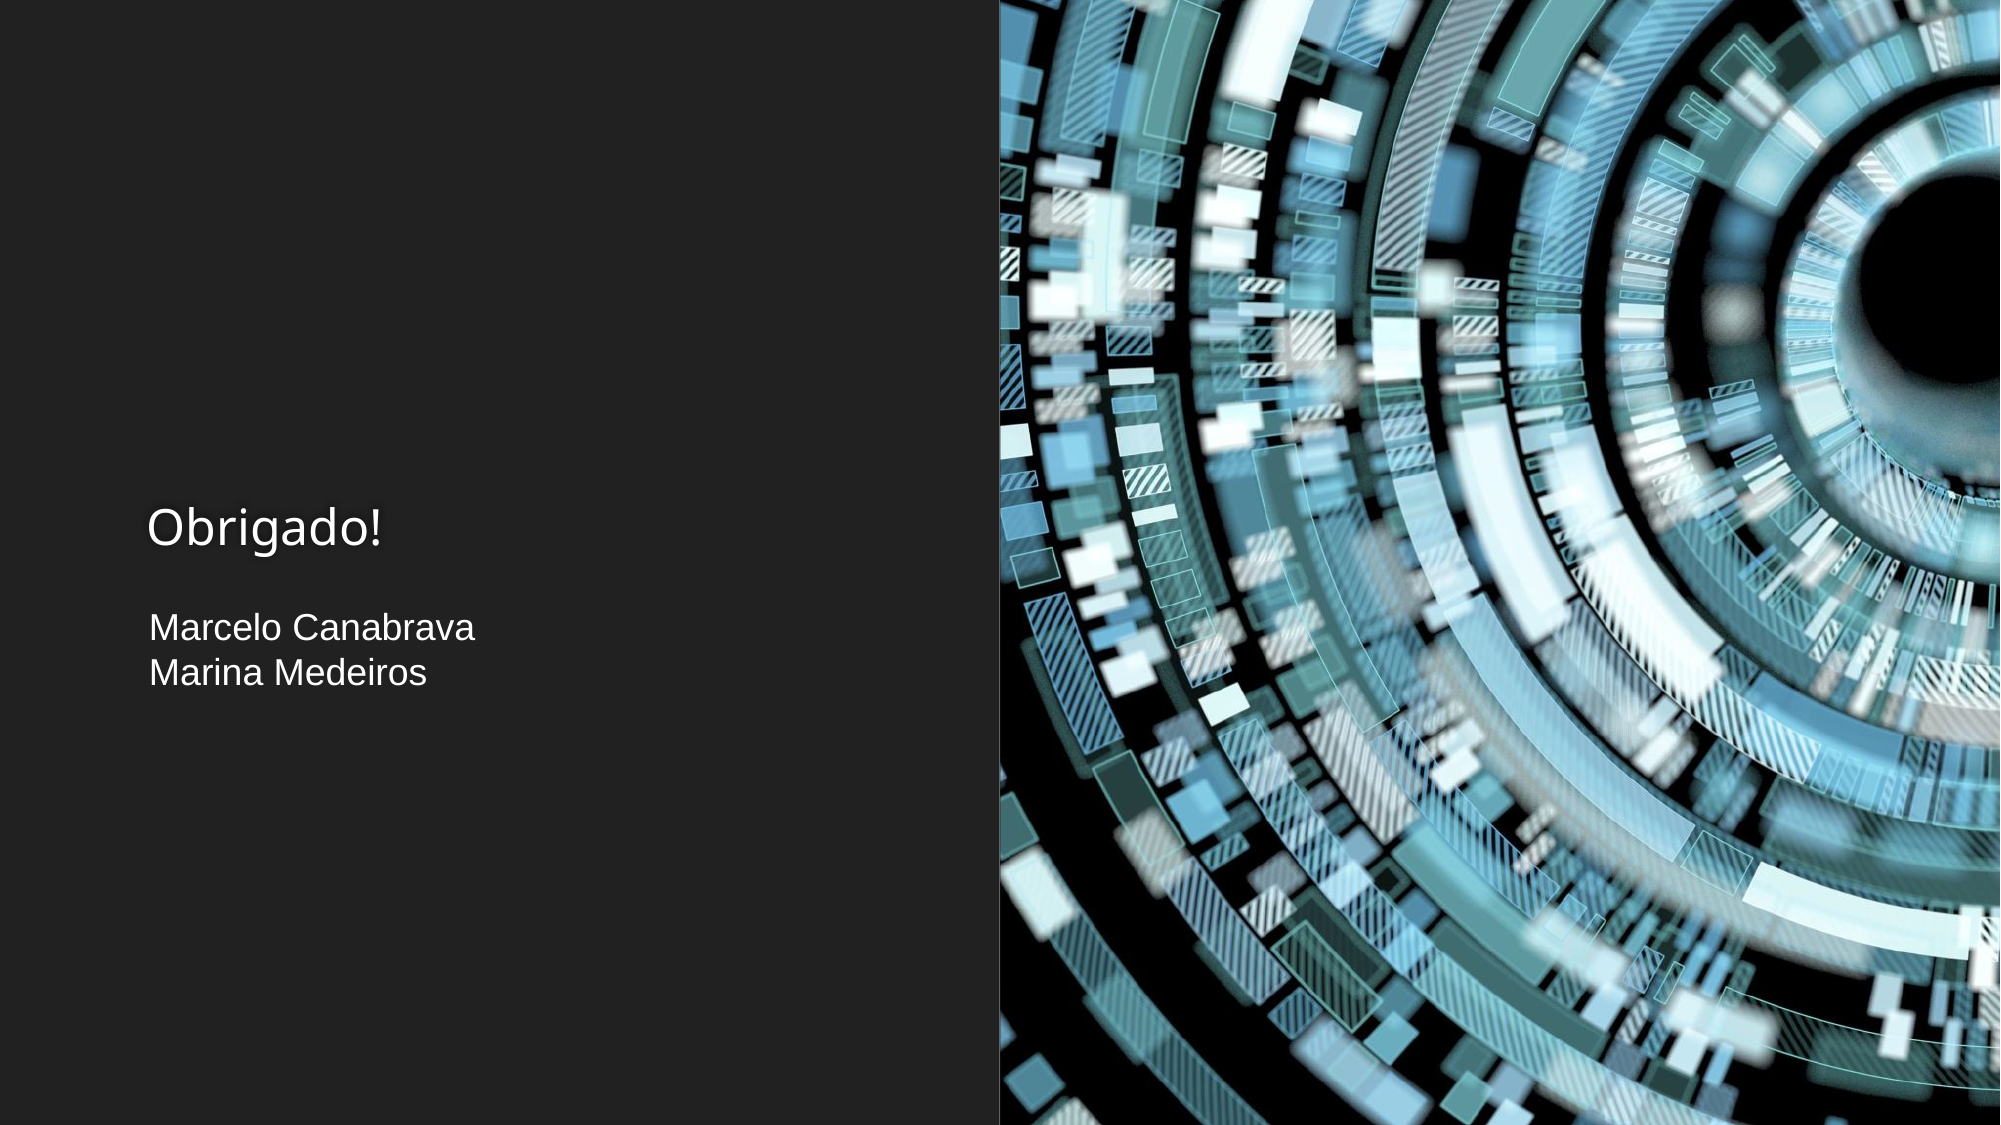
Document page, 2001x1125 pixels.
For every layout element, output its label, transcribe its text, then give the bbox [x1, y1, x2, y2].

text_box Marcelo Canabrava Marina Medeiros [134, 595, 491, 701]
picture [1000, 0, 2000, 1125]
title Obrigado! [131, 297, 928, 563]
